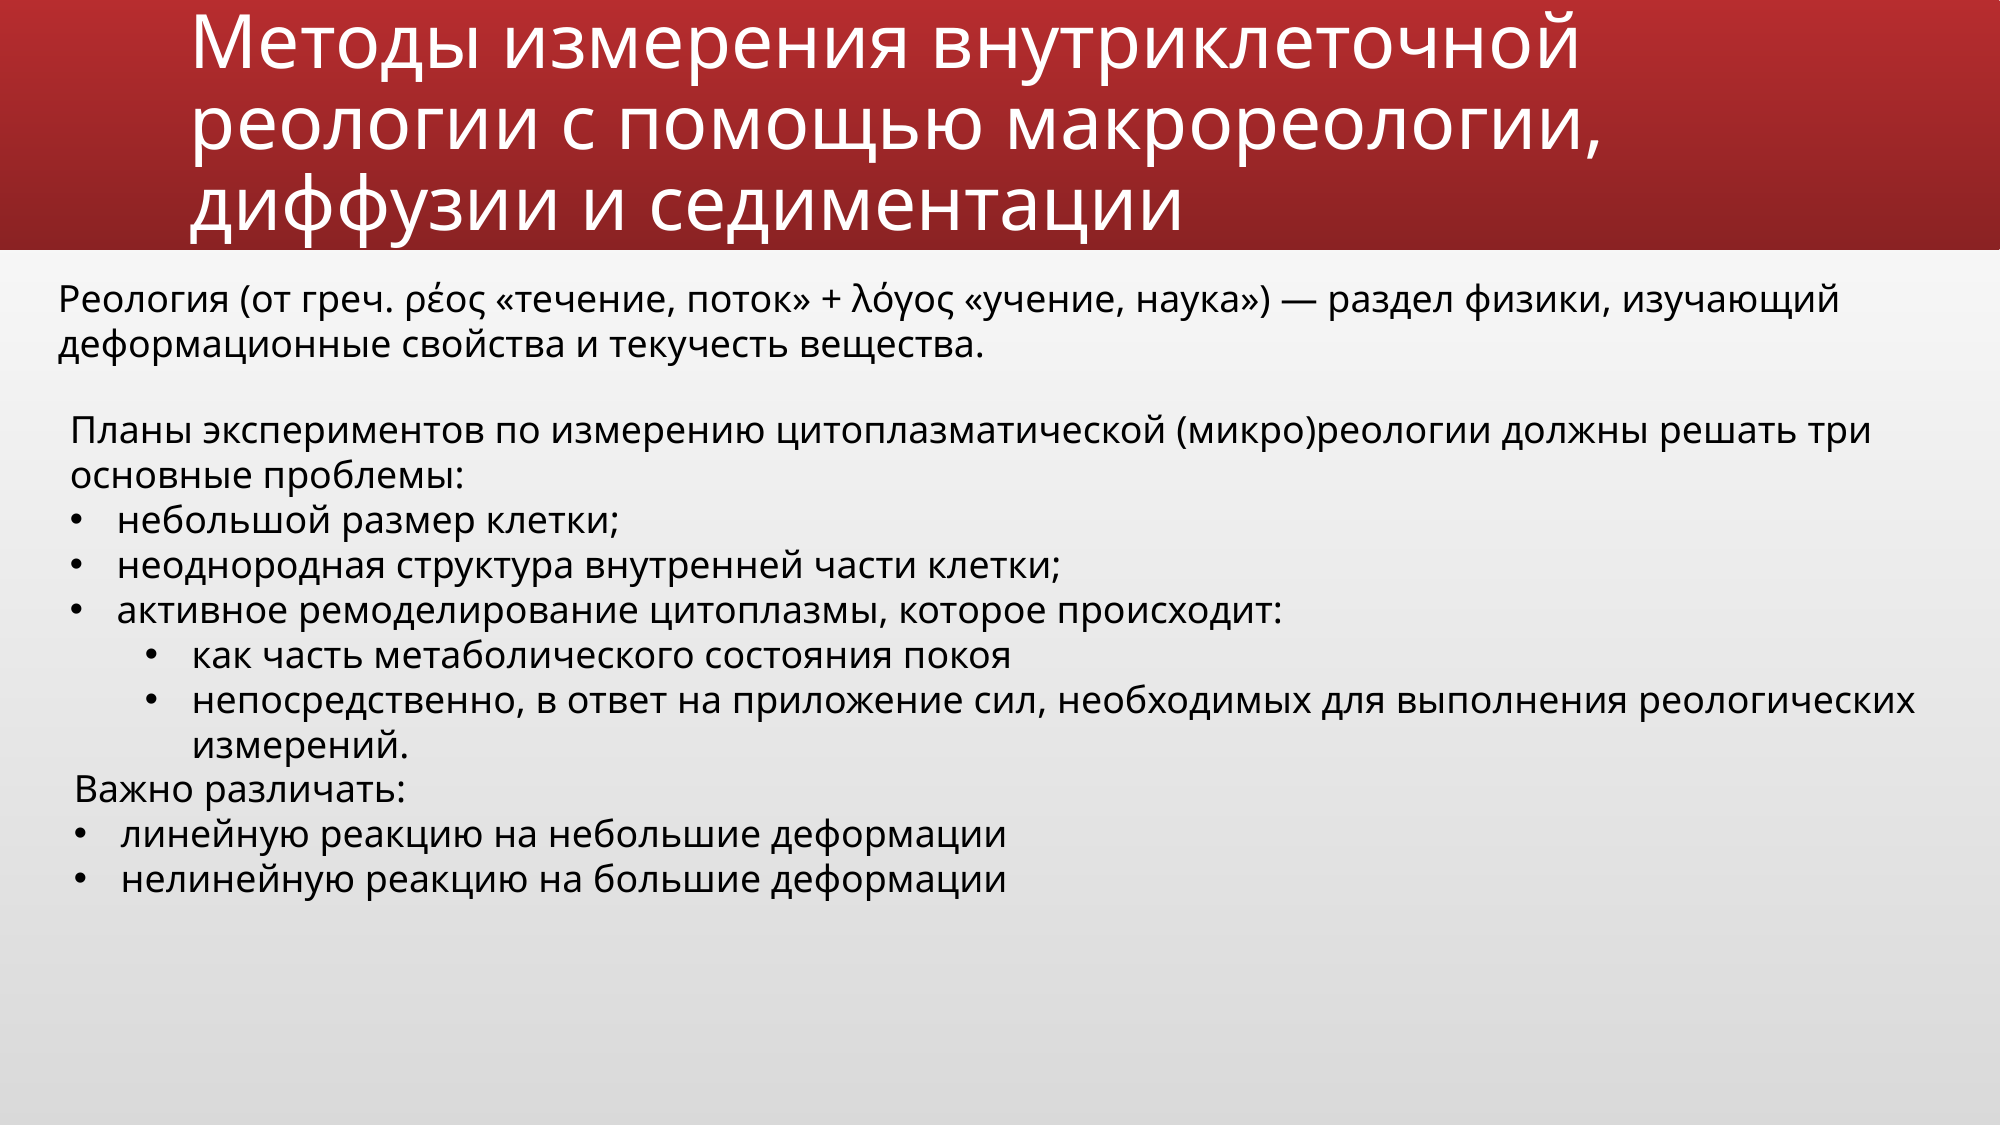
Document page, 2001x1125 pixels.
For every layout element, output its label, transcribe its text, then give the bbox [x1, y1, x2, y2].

title Методы измерения внутриклеточной реологии с помощью макрореологии, диффузии и седиментации [174, 16, 1825, 234]
text_box Планы экспериментов по измерению цитоплазматической (микро)реологии должны решать три основные проблемы: небольшой размер клетки; неоднородная структура внутренней части клетки; активное ремоделирование цитоплазмы, которое происходит: как часть метаболического состояния покоя непосредственно, в ответ на приложение сил, необходимых для выполнения реологических измерений. [54, 398, 1957, 774]
text_box Реология (от греч. ρέος «течение, поток» + λόγος «учение, наука») — раздел физики, изучающий деформационные свойства и текучесть вещества. [43, 267, 1957, 372]
text_box Важно различать: линейную реакцию на небольшие деформации нелинейную реакцию на большие деформации [58, 757, 1059, 953]
